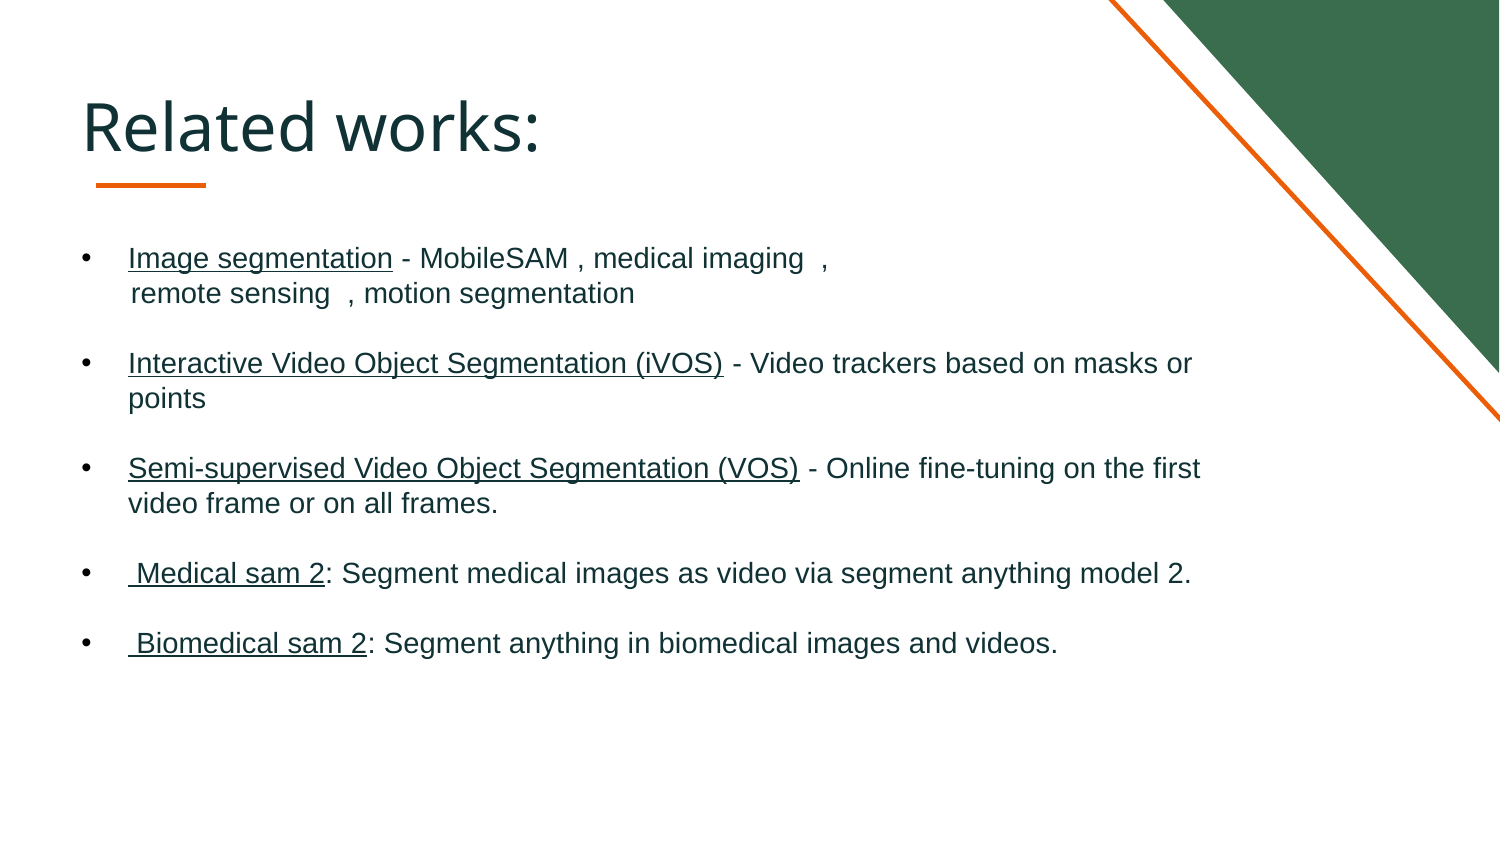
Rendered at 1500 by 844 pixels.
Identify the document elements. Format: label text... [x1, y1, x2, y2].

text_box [1085, 4, 1500, 406]
title Related works: [66, 69, 1080, 164]
text_box Image segmentation - MobileSAM , medical imaging , remote sensing , motion segmentation Interactive Video Object Segmentation (iVOS) - Video trackers based on masks or points Semi-supervised Video Object Segmentation (VOS) - Online fine-tuning on the first video frame or on all frames. Medical sam 2: Segment medical images as video via segment anything model 2. Biomedical sam 2: Segment anything in biomedical images and videos. [66, 232, 1238, 702]
